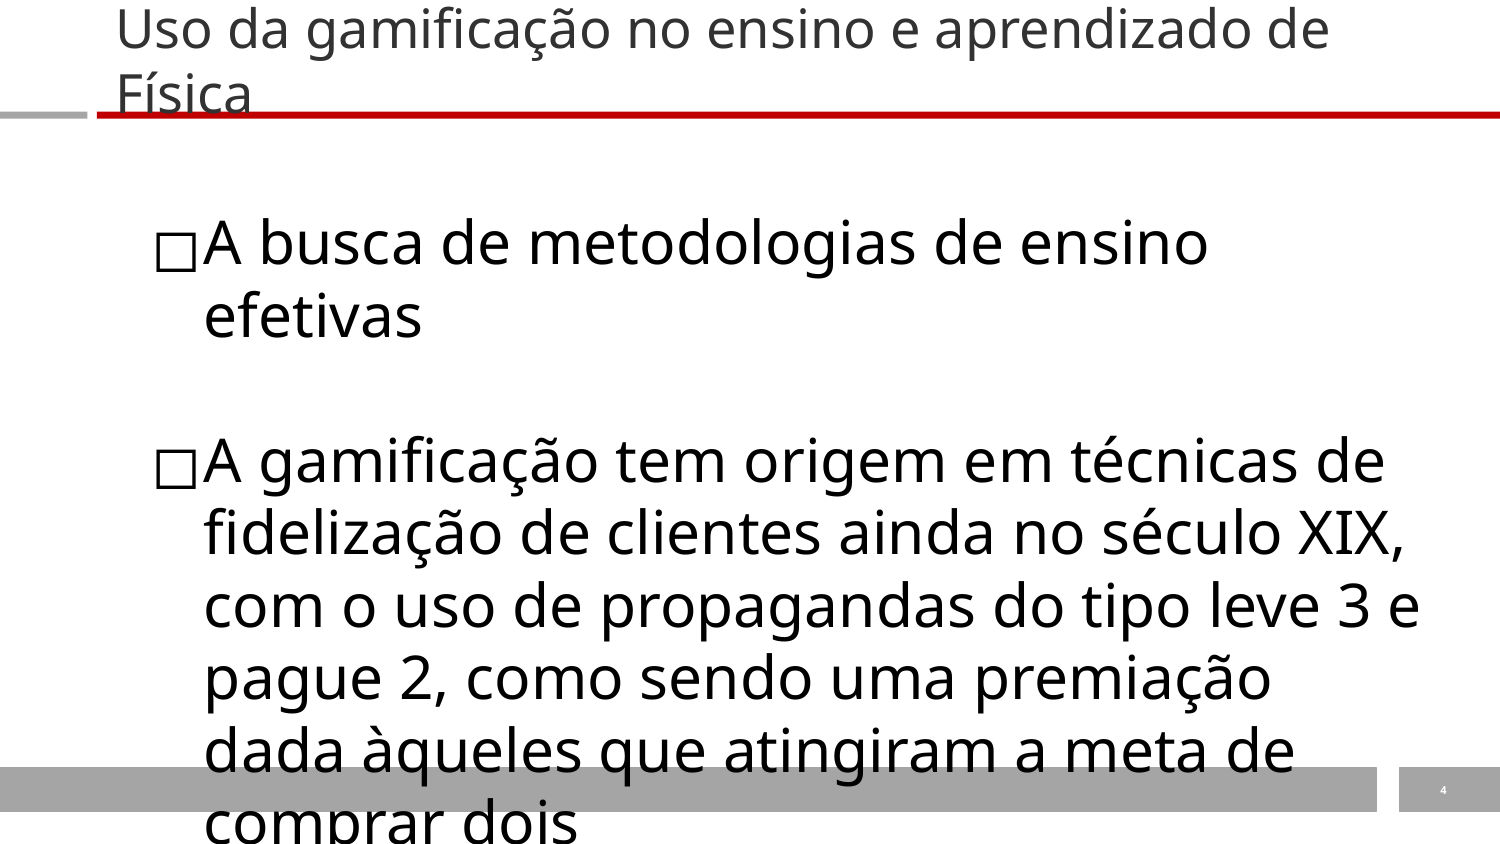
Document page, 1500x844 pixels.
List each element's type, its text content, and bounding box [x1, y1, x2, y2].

slide_number ‹#› [1399, 776, 1488, 807]
list A busca de metodologias de ensino efetivas A gamificação tem origem em técnicas de fidelização de clientes ainda no século XIX, com o uso de propagandas do tipo leve 3 e pague 2, como sendo uma premiação dada àqueles que atingiram a meta de comprar dois [100, 196, 1438, 751]
title Uso da gamificação no ensino e aprendizado de Física [100, 0, 1438, 121]
